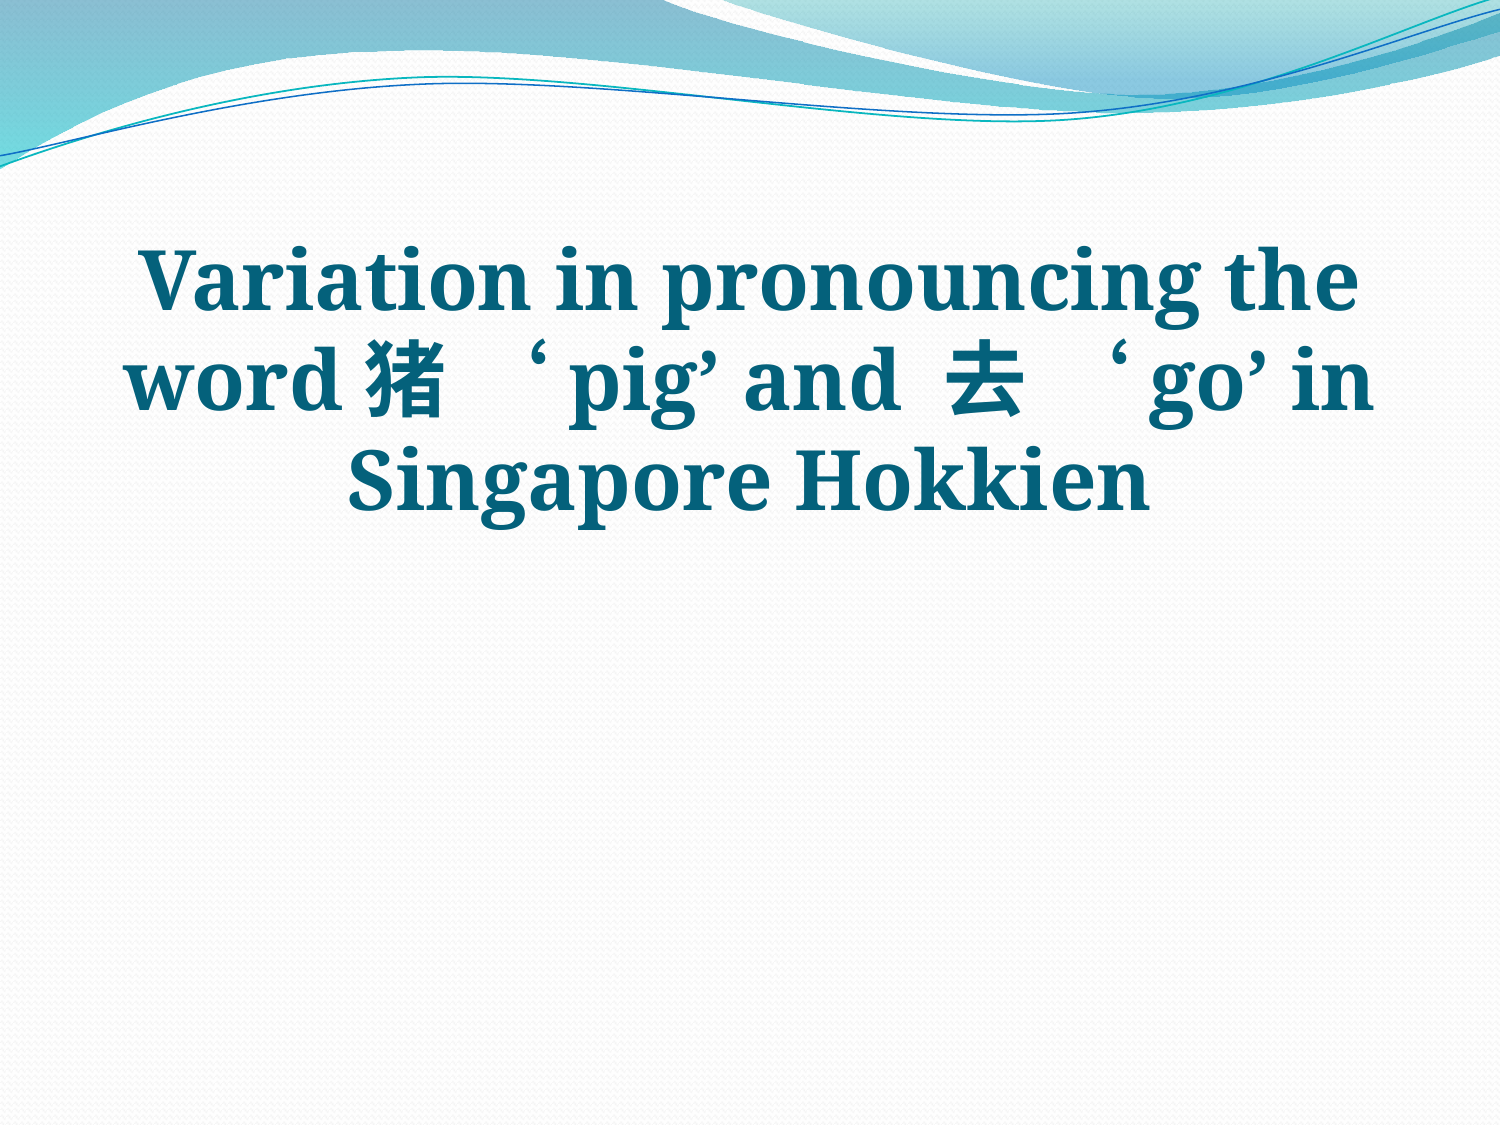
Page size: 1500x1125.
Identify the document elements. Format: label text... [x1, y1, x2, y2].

title Variation in pronouncing the word猪 ‘pig’ and 去 ‘go’ in Singapore Hokkien [41, 278, 1459, 528]
